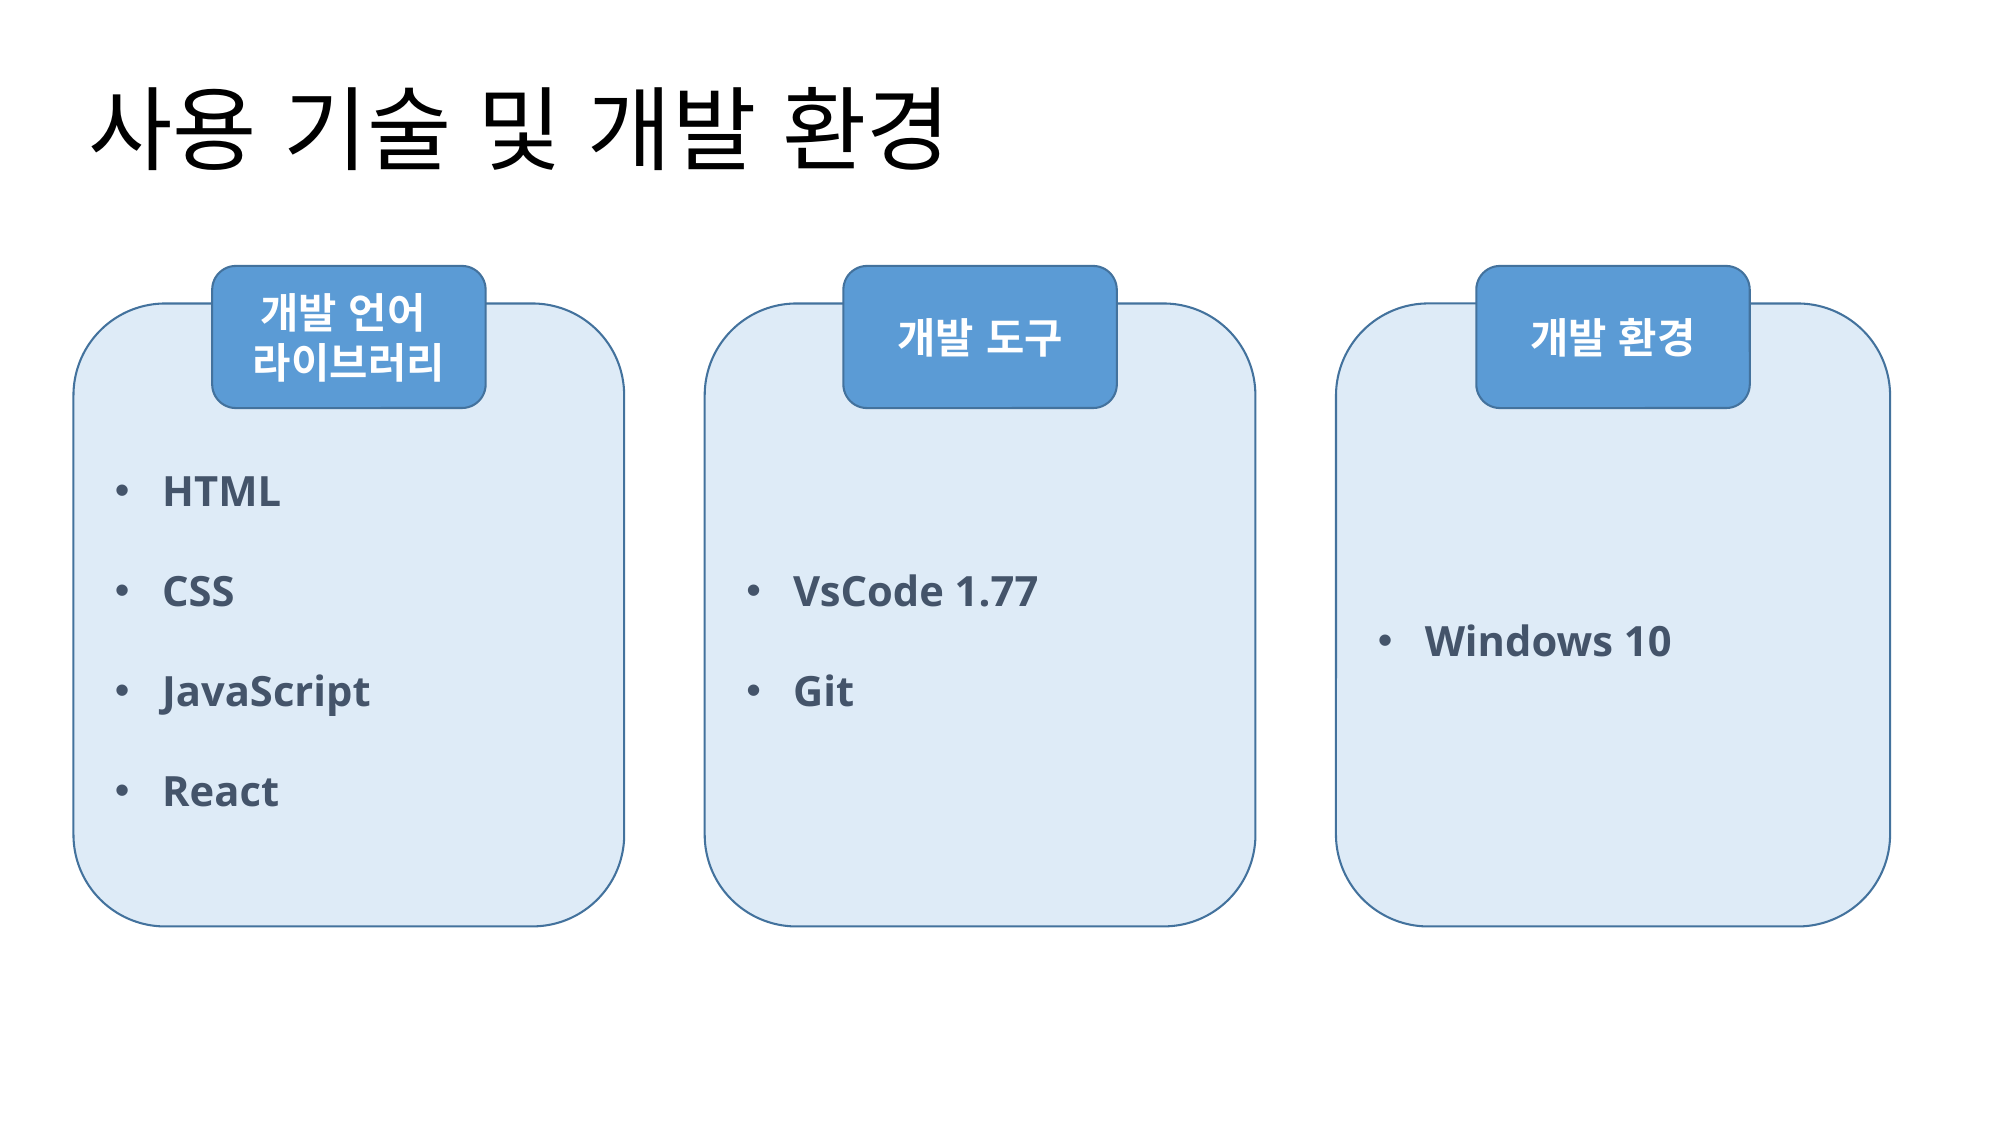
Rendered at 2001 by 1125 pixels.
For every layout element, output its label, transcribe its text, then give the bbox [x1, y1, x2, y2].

text_box 개발 언어 라이브러리 [211, 264, 487, 410]
text_box Windows 10 [1334, 302, 1892, 928]
title 사용 기술 및 개발 환경 [73, 67, 1799, 201]
text_box 개발 환경 [1475, 264, 1751, 410]
text_box 개발 도구 [842, 264, 1118, 410]
text_box VsCode 1.77 Git [703, 302, 1257, 928]
text_box HTML CSS JavaScript React [72, 302, 626, 928]
